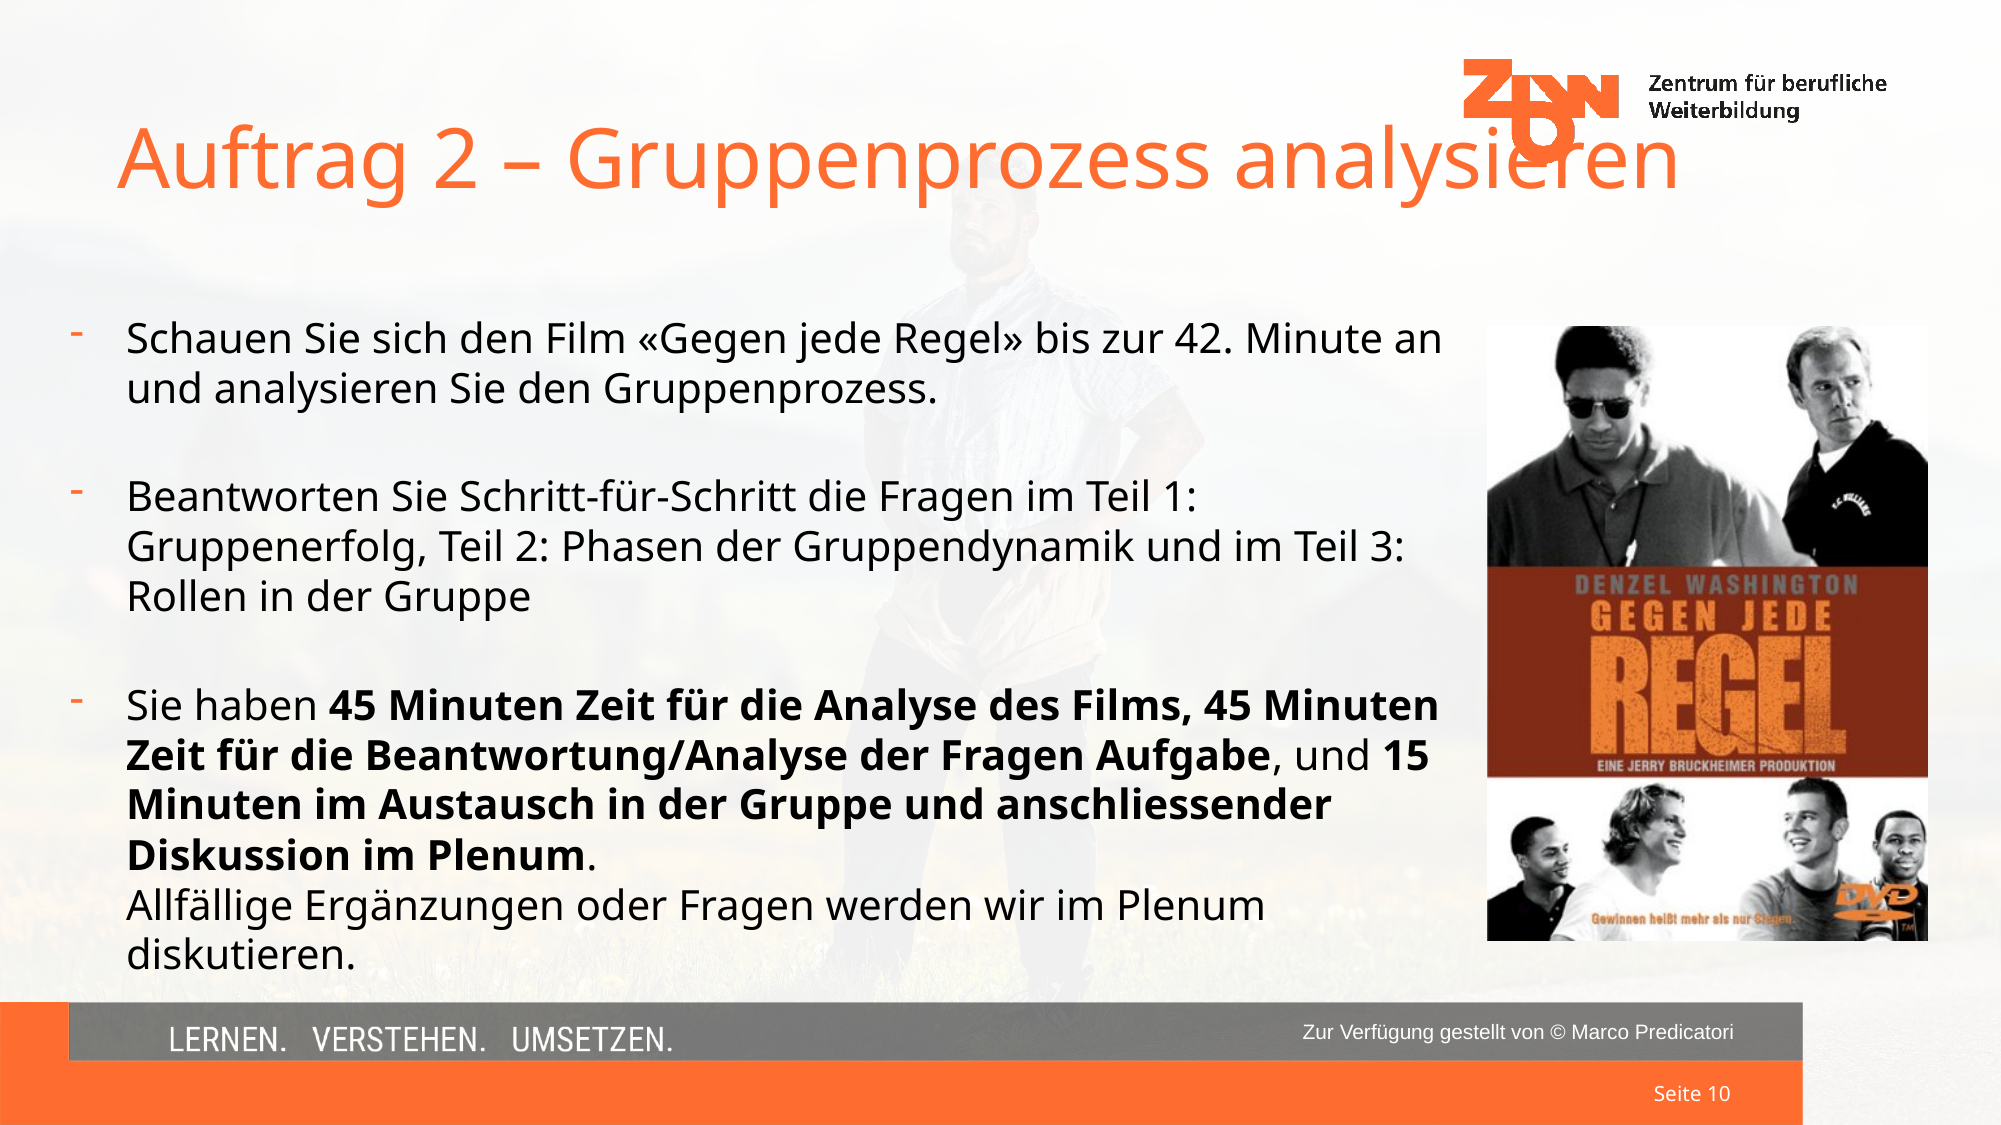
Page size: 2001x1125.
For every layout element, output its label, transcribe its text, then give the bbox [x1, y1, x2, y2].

picture [0, 0, 2000, 1125]
text_box Schauen Sie sich den Film «Gegen jede Regel» bis zur 42. Minute an und analysieren Sie den Gruppenprozess. Beantworten Sie Schritt-für-Schritt die Fragen im Teil 1: Gruppenerfolg, Teil 2: Phasen der Gruppendynamik und im Teil 3: Rollen in der Gruppe Sie haben 45 Minuten Zeit für die Analyse des Films, 45 Minuten Zeit für die Beantwortung/Analyse der Fragen Aufgabe, und 15 Minuten im Austausch in der Gruppe und anschliessender Diskussion im Plenum. Allfällige Ergänzungen oder Fragen werden wir im Plenum diskutieren. [54, 304, 1466, 843]
text_box Auftrag 2 – Gruppenprozess analysieren [102, 97, 1928, 304]
